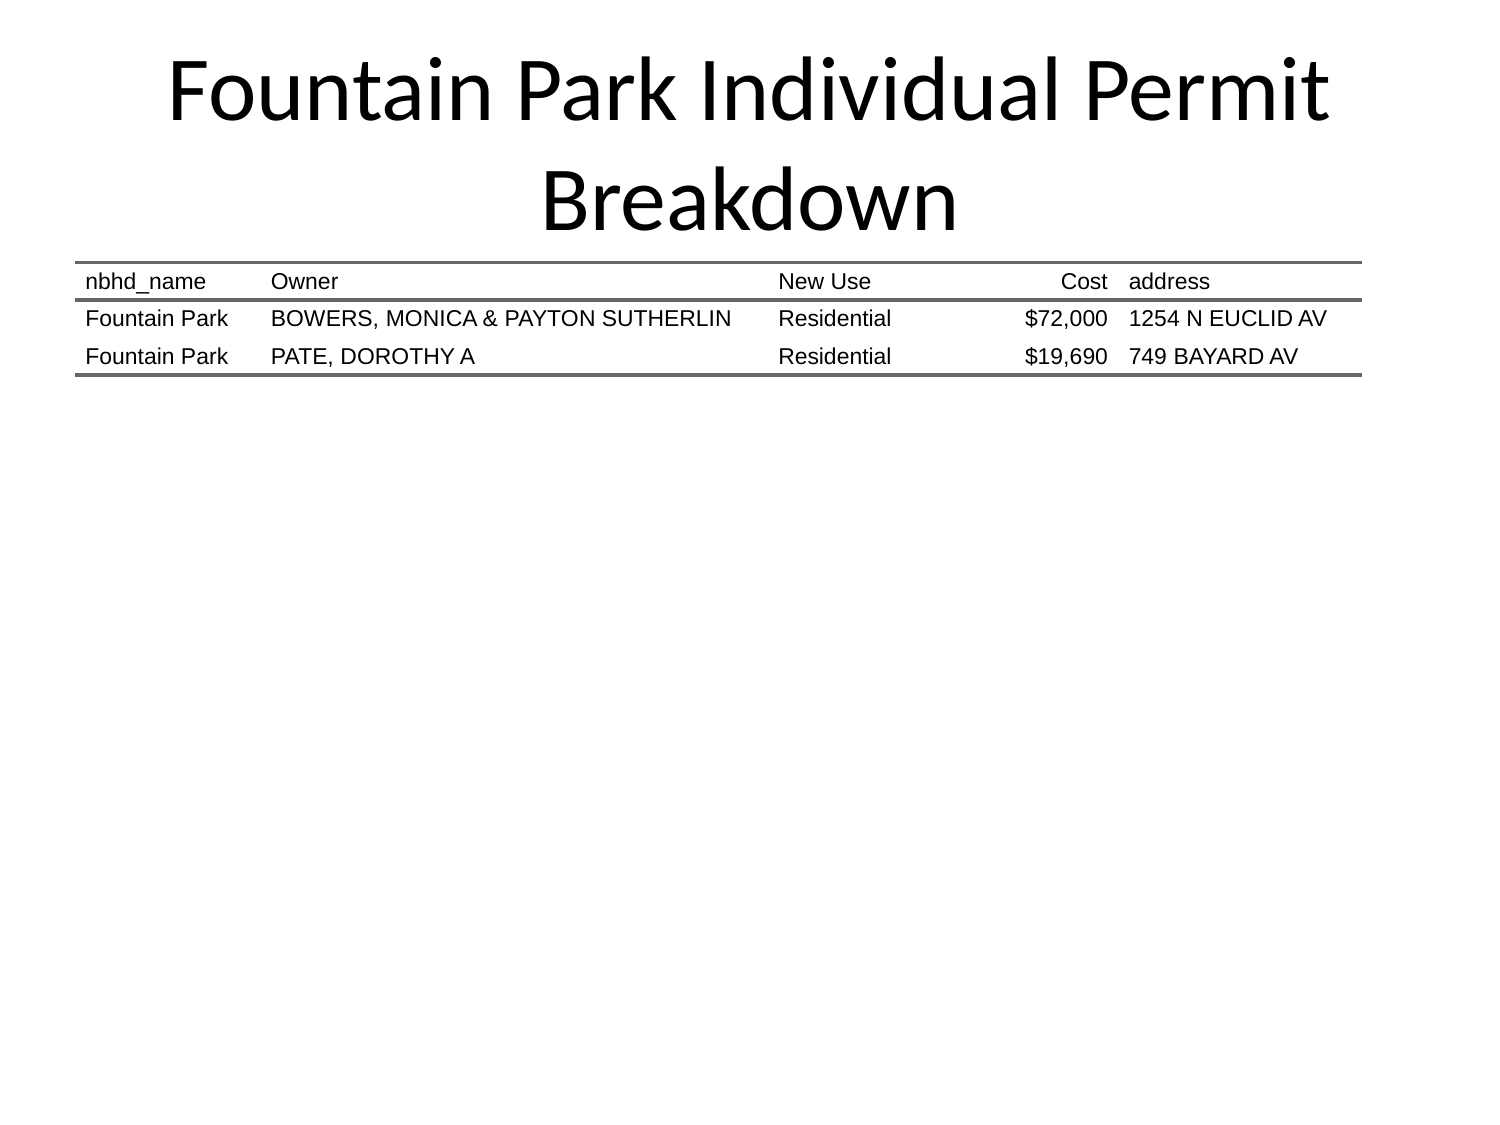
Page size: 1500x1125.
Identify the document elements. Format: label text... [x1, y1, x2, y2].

table_cell Fountain Park [75, 302, 260, 338]
table_cell Residential [768, 338, 924, 373]
table_cell $19,690 [924, 338, 1118, 373]
table_header Owner [260, 264, 768, 298]
table_header nbhd_name [75, 264, 260, 298]
table_cell BOWERS, MONICA & PAYTON SUTHERLIN [260, 302, 768, 338]
table_cell 749 BAYARD AV [1118, 338, 1362, 373]
title Fountain Park Individual Permit Breakdown [75, 45, 1425, 233]
table_header New Use [768, 264, 924, 298]
table_cell PATE, DOROTHY A [260, 338, 768, 373]
table_cell 1254 N EUCLID AV [1118, 302, 1362, 338]
table_cell Residential [768, 302, 924, 338]
table_cell $72,000 [924, 302, 1118, 338]
table_header Cost [924, 264, 1118, 298]
table_header address [1118, 264, 1362, 298]
table_cell Fountain Park [75, 338, 260, 373]
